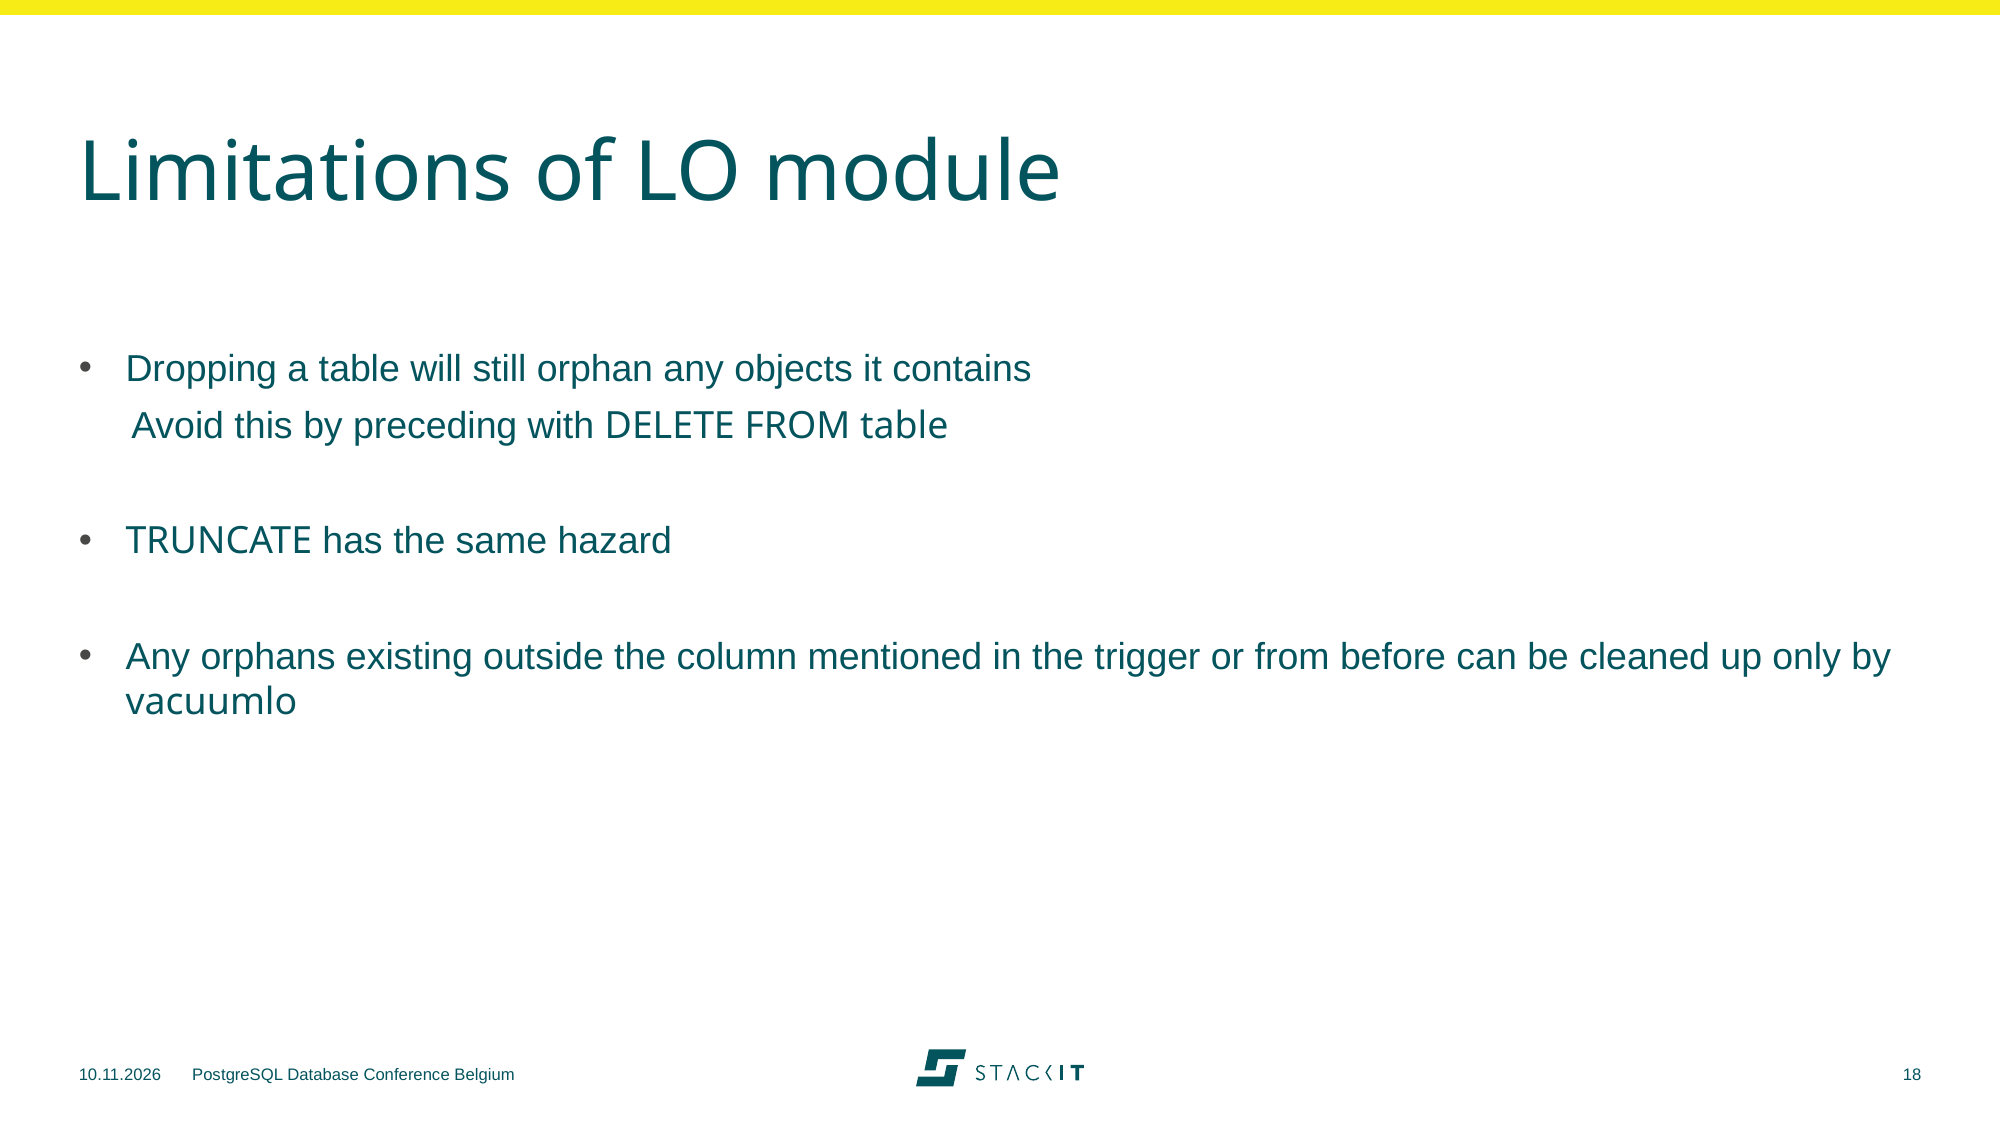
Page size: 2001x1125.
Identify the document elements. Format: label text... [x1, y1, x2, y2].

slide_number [78, 1064, 169, 1084]
footer PostgreSQL Database Conference Belgium [192, 1065, 772, 1083]
slide_number 18 [1838, 1064, 1922, 1084]
title Limitations of LO module [78, 36, 1922, 219]
list Dropping a table will still orphan any objects it contains Avoid this by preceding with DELETE FROM table TRUNCATE has the same hazard Any orphans existing outside the column mentioned in the trigger or from before can be cleaned up only by vacuumlo [78, 343, 1922, 1012]
